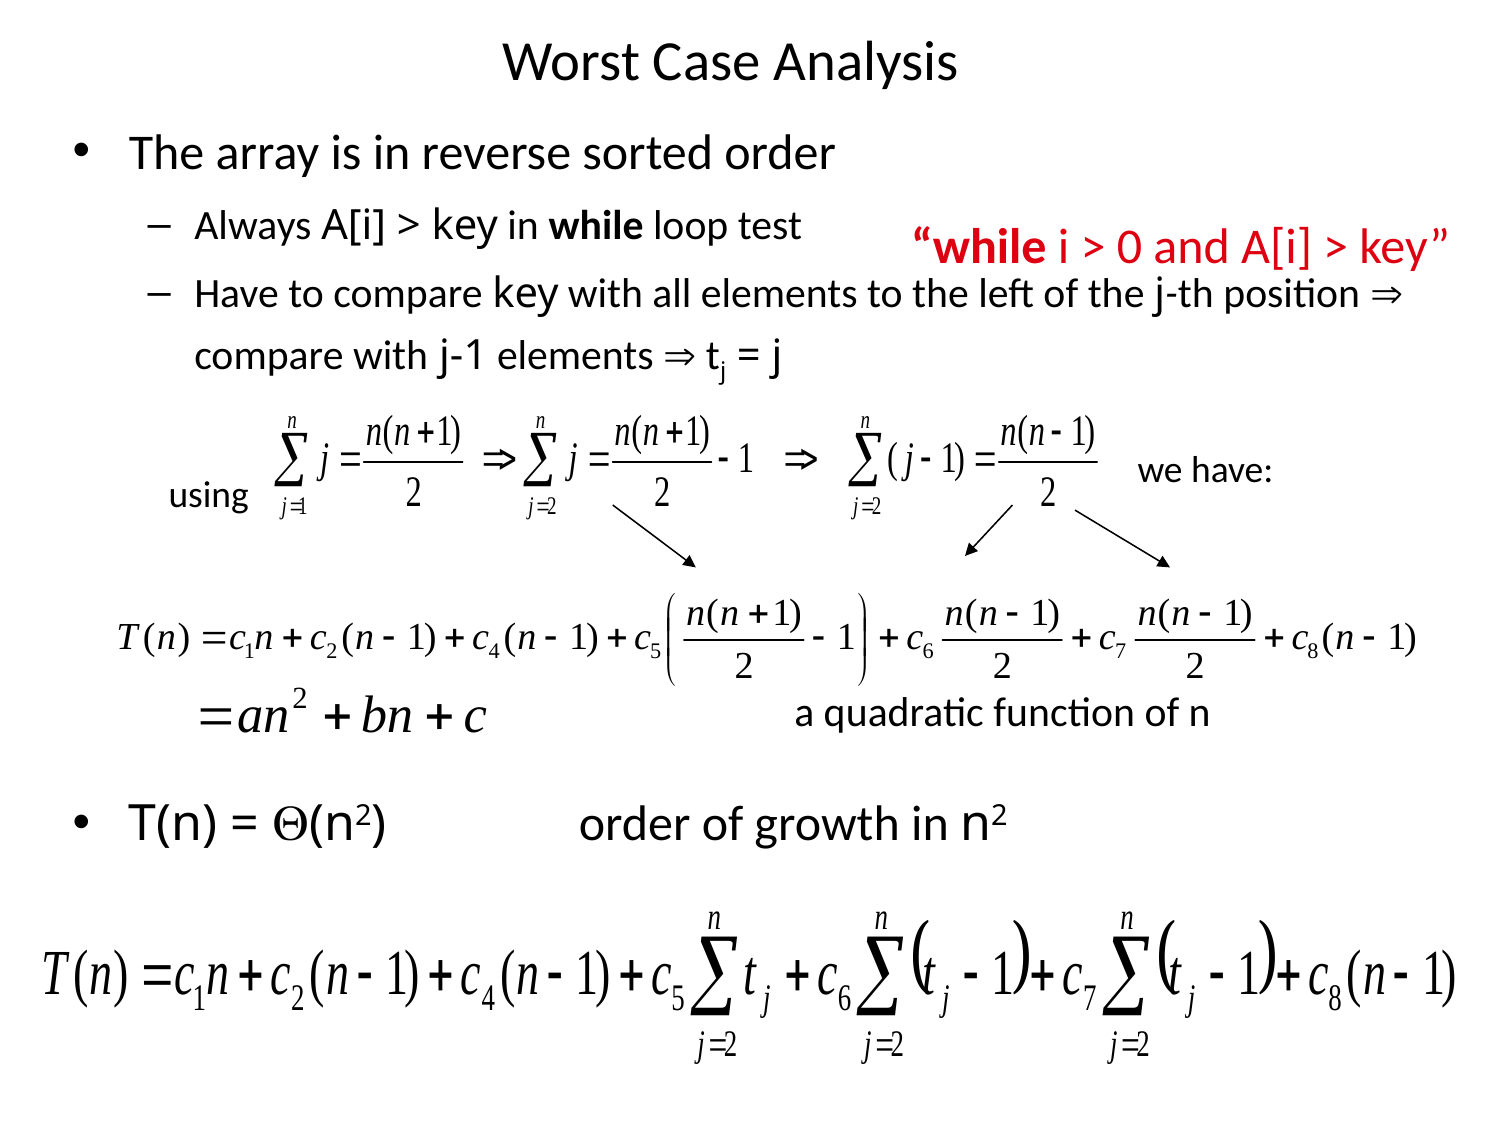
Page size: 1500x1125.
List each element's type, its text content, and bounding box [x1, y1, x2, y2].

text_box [37, 887, 1467, 1076]
text_box [653, 536, 696, 568]
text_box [187, 674, 499, 746]
text_box using [153, 462, 264, 523]
text_box “while i > 0 and A[i] > key” [896, 206, 1500, 282]
text_box [1108, 529, 1171, 568]
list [112, 585, 1423, 694]
text_box [965, 536, 984, 556]
text_box we have: [1122, 437, 1289, 498]
list The array is in reverse sorted order Always A[i] > key in while loop test Have to compare key with all elements to the left of the j-th position  compare with j-1 elements  tj = j a quadratic function of n T(n) = (n2) order of growth in n2 [57, 99, 1475, 1125]
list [269, 399, 1104, 528]
title Worst Case Analysis [55, 16, 1406, 100]
